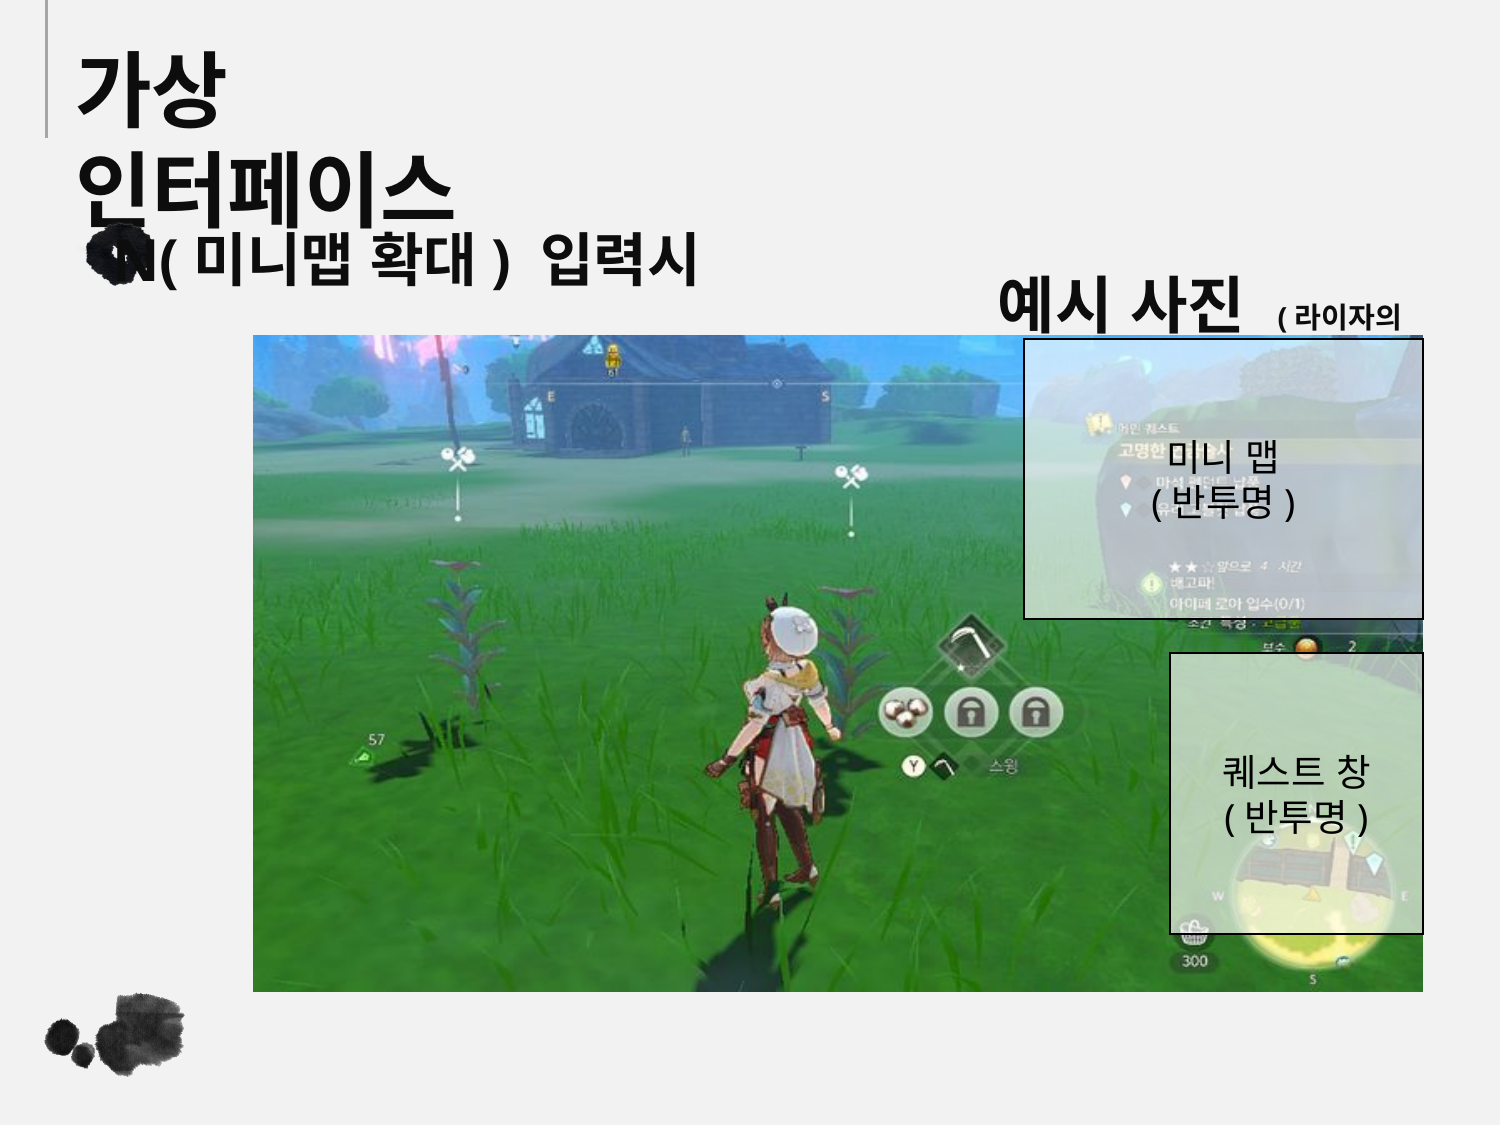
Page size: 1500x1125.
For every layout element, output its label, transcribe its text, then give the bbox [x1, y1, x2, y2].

picture [76, 211, 167, 298]
picture [253, 335, 1423, 992]
text_box 예시 사진 (라이자의 아틀리에) [977, 258, 1423, 335]
text_box 가상 인터페이스 [60, 30, 564, 246]
picture [23, 968, 215, 1095]
text_box N(미니맵 확대) 입력시 [97, 215, 716, 301]
